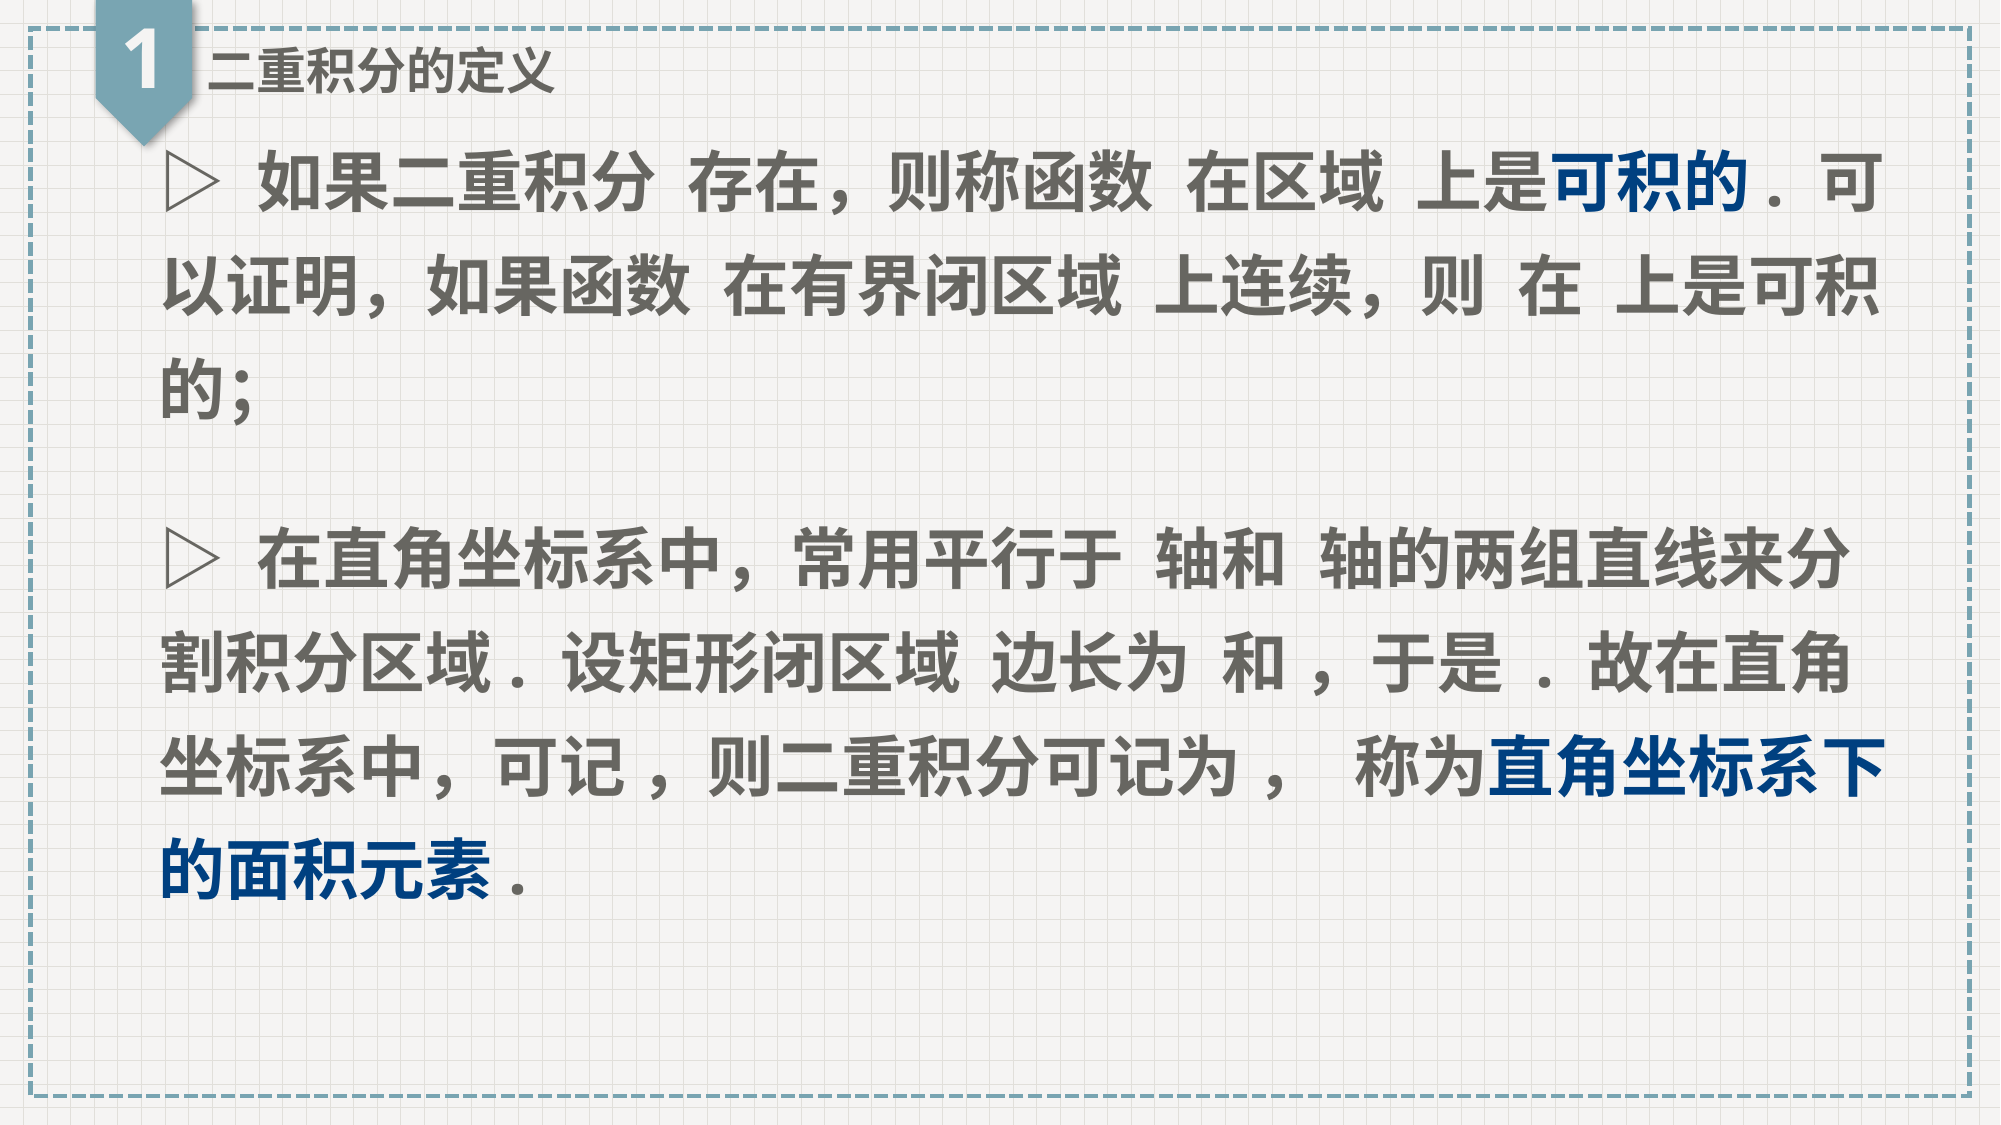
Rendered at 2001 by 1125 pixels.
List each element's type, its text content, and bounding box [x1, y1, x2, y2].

list 二重积分的定义 [192, 35, 883, 112]
list 1 [95, 0, 193, 123]
